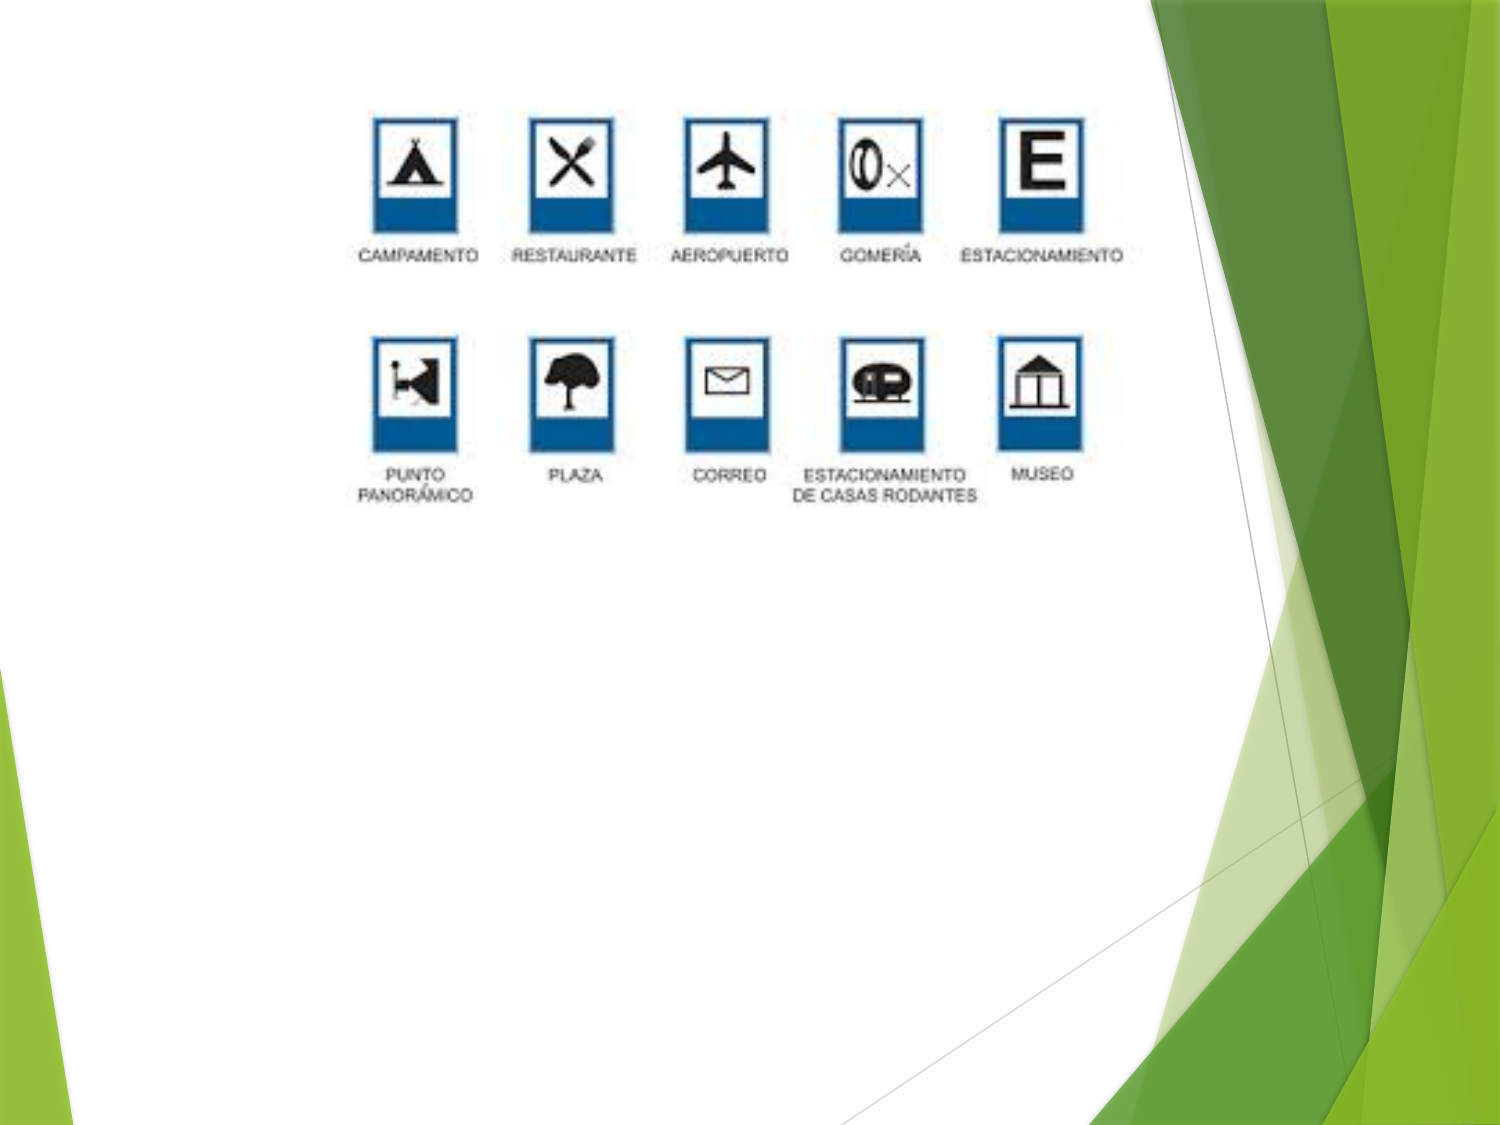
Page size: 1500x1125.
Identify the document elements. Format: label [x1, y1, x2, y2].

picture [324, 65, 1157, 529]
